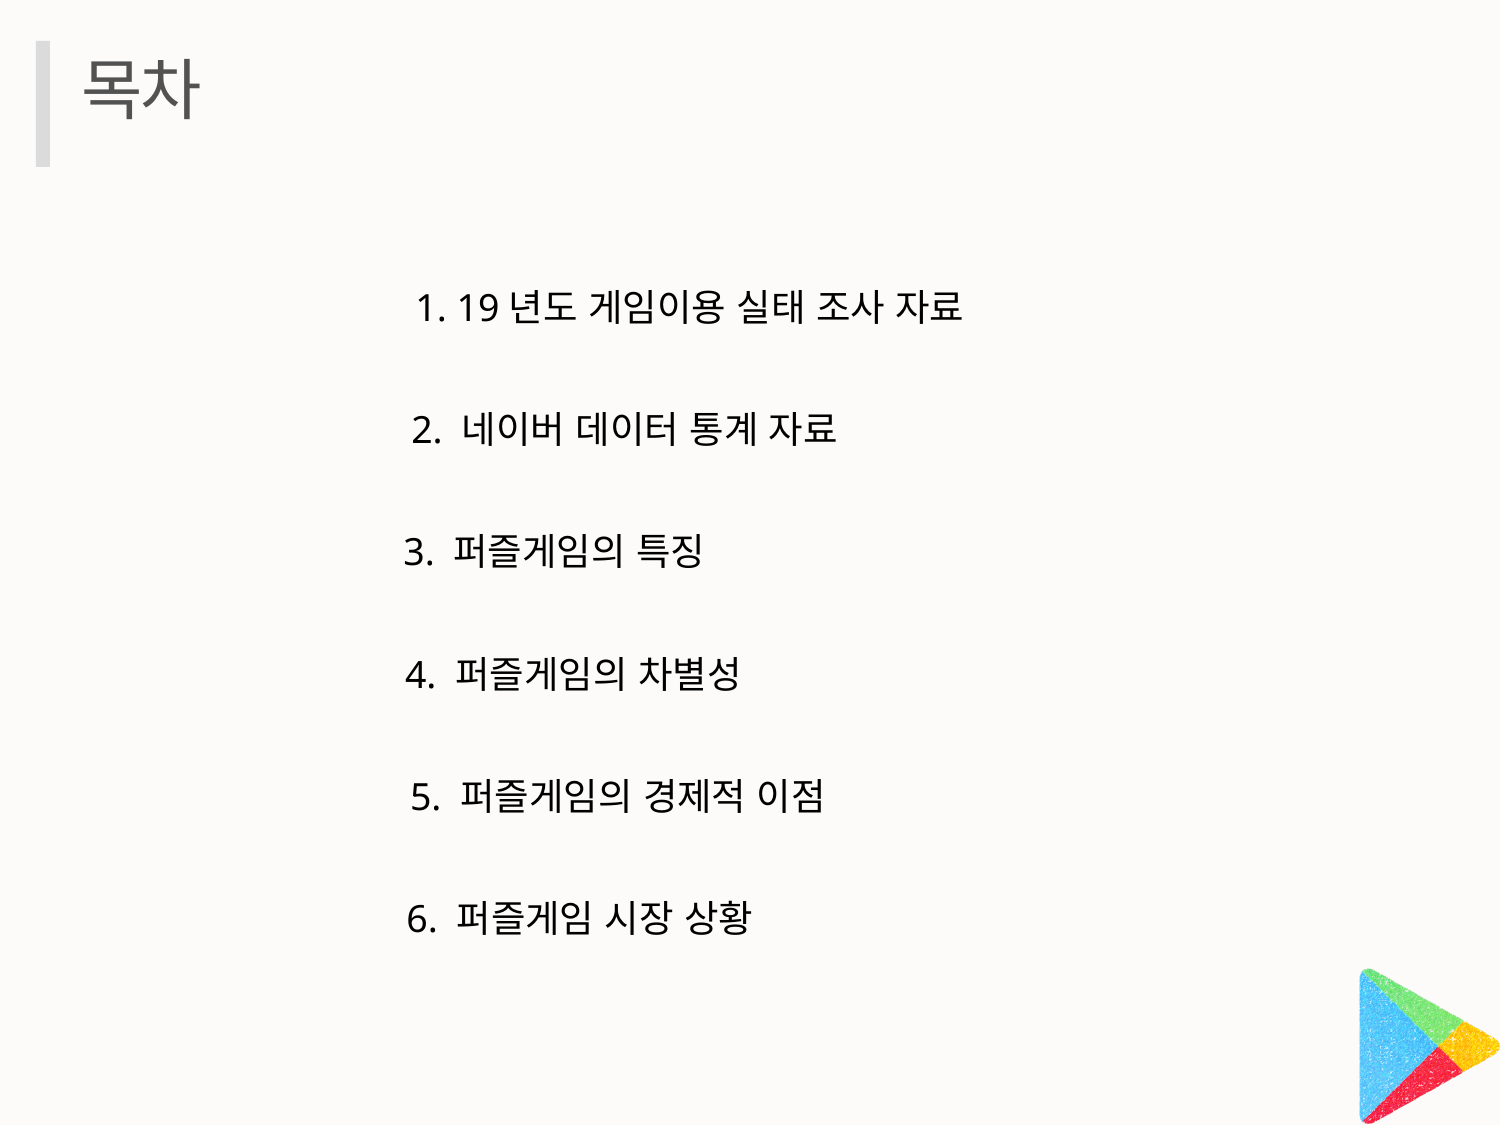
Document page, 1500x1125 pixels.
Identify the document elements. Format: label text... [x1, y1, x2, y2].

text_box 2. 네이버 데이터 통계 자료 [396, 398, 853, 459]
text_box 1. 19년도 게임이용 실태 조사 자료 [400, 276, 980, 336]
text_box 3. 퍼즐게임의 특징 [388, 520, 721, 581]
text_box 목차 [66, 40, 217, 136]
text_box 6. 퍼즐게임 시장 상황 [391, 888, 769, 948]
text_box 5. 퍼즐게임의 경제적 이점 [395, 765, 842, 826]
text_box 4. 퍼즐게임의 차별성 [390, 643, 757, 704]
picture [1359, 968, 1500, 1124]
